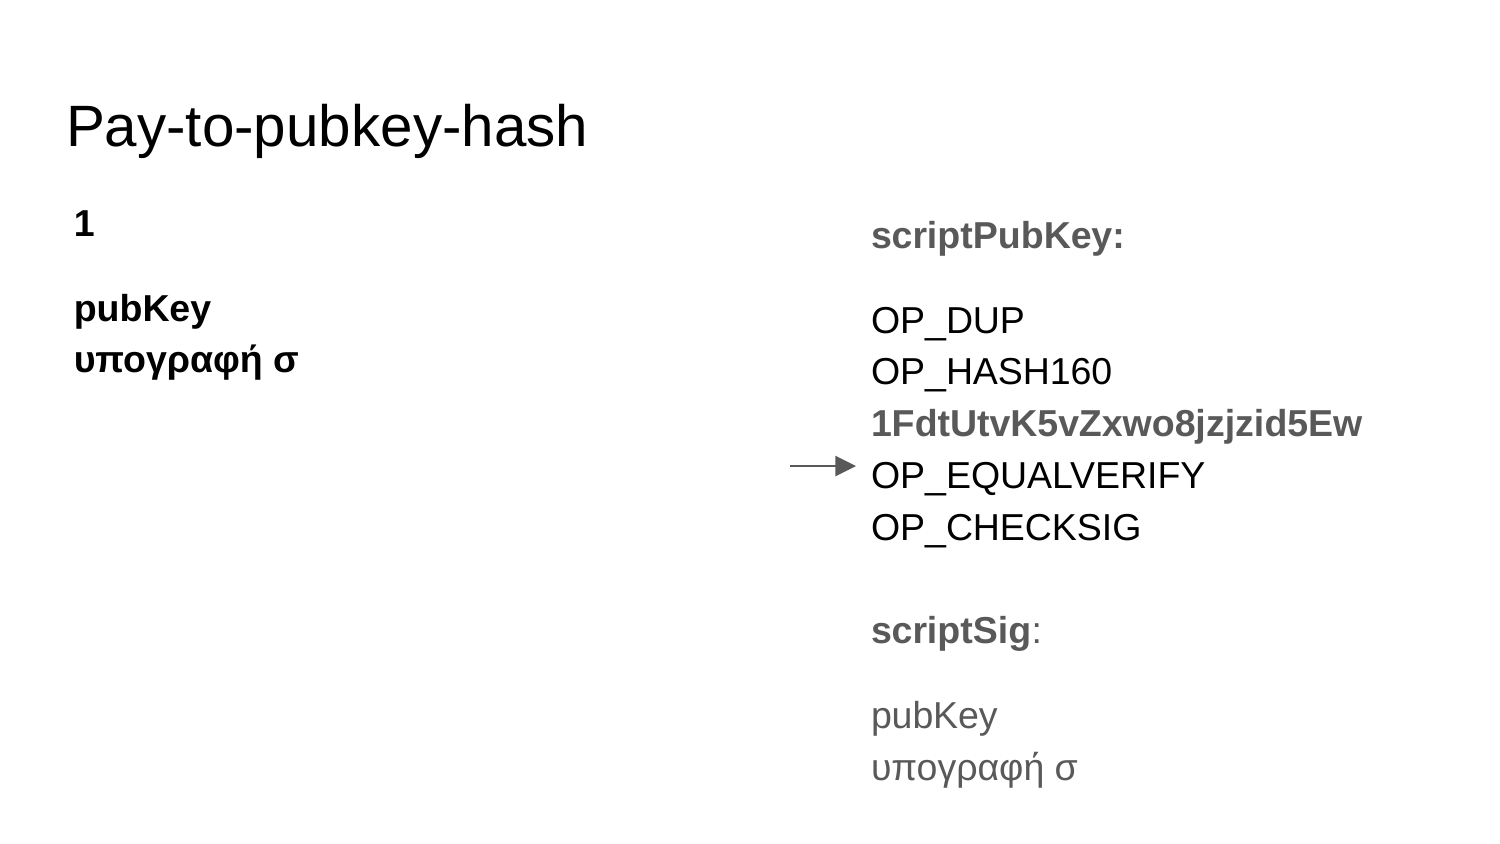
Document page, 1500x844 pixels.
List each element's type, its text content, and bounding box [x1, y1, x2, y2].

text_box 1 pubKey υπογραφή σ [58, 176, 773, 765]
title Pay-to-pubkey-hash [51, 72, 1449, 167]
list scriptPubKey: OP_DUP OP_HASH160 1FdtUtvK5vZxwo8jzjzid5Ew OP_EQUALVERIFY OP_CHECKSIG scriptSig: pubKey υπογραφή σ [856, 189, 1449, 811]
